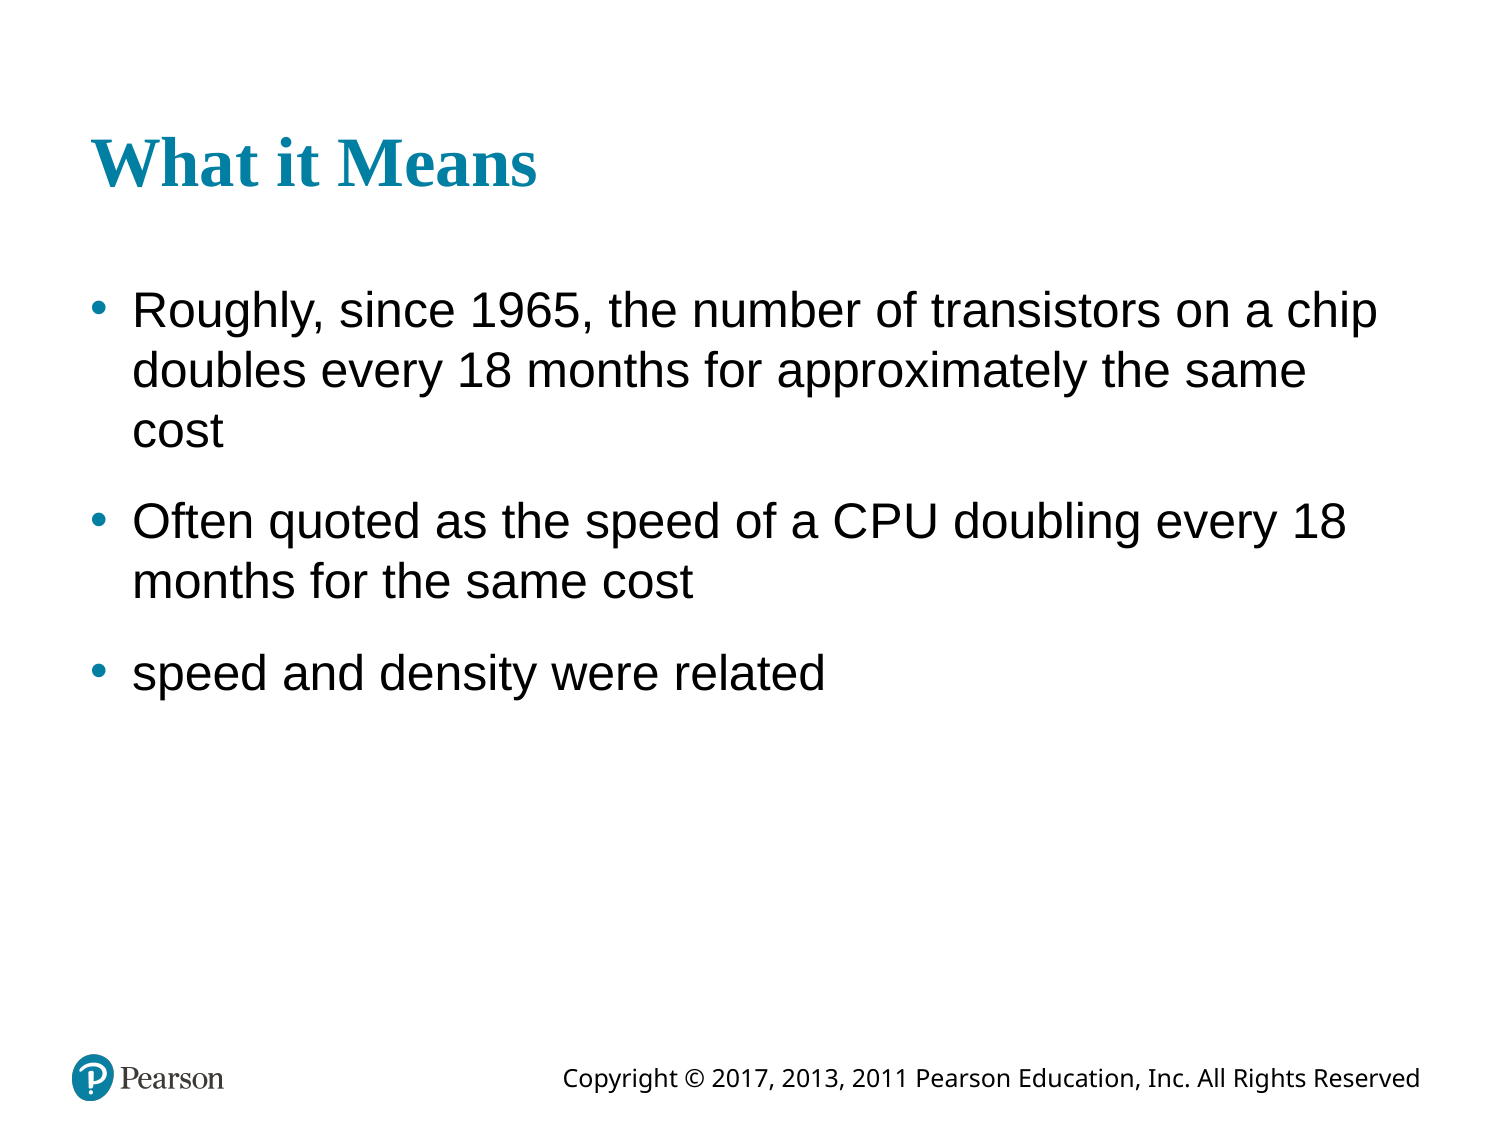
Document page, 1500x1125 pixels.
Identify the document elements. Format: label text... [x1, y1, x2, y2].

picture [80, 1063, 106, 1088]
picture [72, 1054, 88, 1070]
picture [98, 1054, 224, 1101]
title What it Means [75, 35, 1425, 216]
picture [72, 1087, 83, 1101]
list Roughly, since 1965, the number of transistors on a chip doubles every 18 months for approximately the same cost Often quoted as the speed of a C P U doubling every 18 months for the same cost speed and density were related [75, 262, 1425, 1005]
